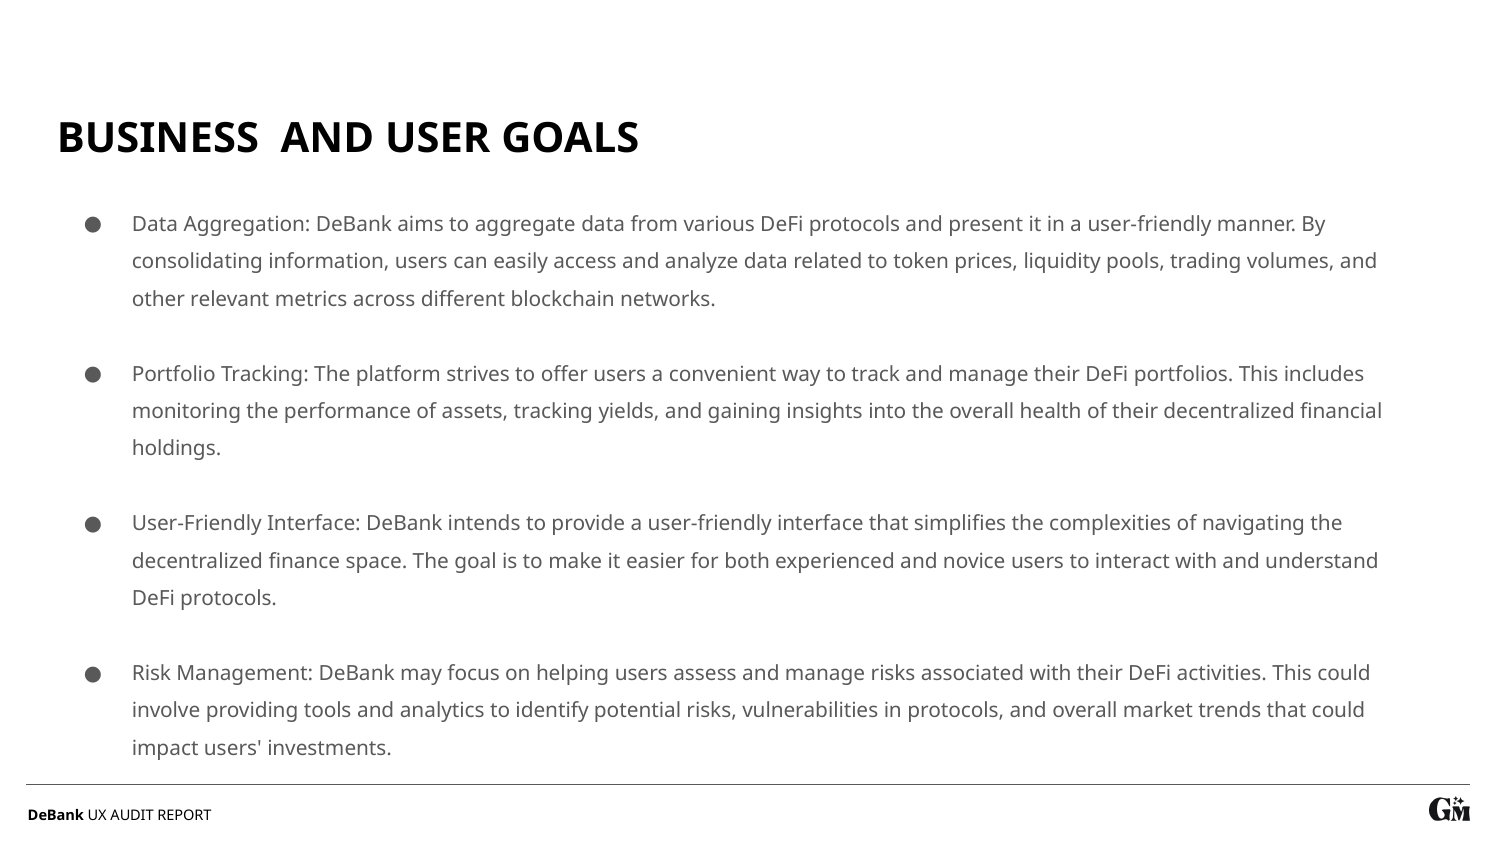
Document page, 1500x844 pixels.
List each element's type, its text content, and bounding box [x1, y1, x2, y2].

text_box Data Aggregation: DeBank aims to aggregate data from various DeFi protocols and present it in a user-friendly manner. By consolidating information, users can easily access and analyze data related to token prices, liquidity pools, trading volumes, and other relevant metrics across different blockchain networks. Portfolio Tracking: The platform strives to offer users a convenient way to track and manage their DeFi portfolios. This includes monitoring the performance of assets, tracking yields, and gaining insights into the overall health of their decentralized financial holdings. User-Friendly Interface: DeBank intends to provide a user-friendly interface that simplifies the complexities of navigating the decentralized finance space. The goal is to make it easier for both experienced and novice users to interact with and understand DeFi protocols. Risk Management: DeBank may focus on helping users assess and manage risks associated with their DeFi activities. This could involve providing tools and analytics to identify potential risks, vulnerabilities in protocols, and overall market trends that could impact users' investments. [41, 182, 1432, 775]
picture [1429, 796, 1470, 821]
text_box BUSINESS AND USER GOALS [41, 96, 740, 176]
